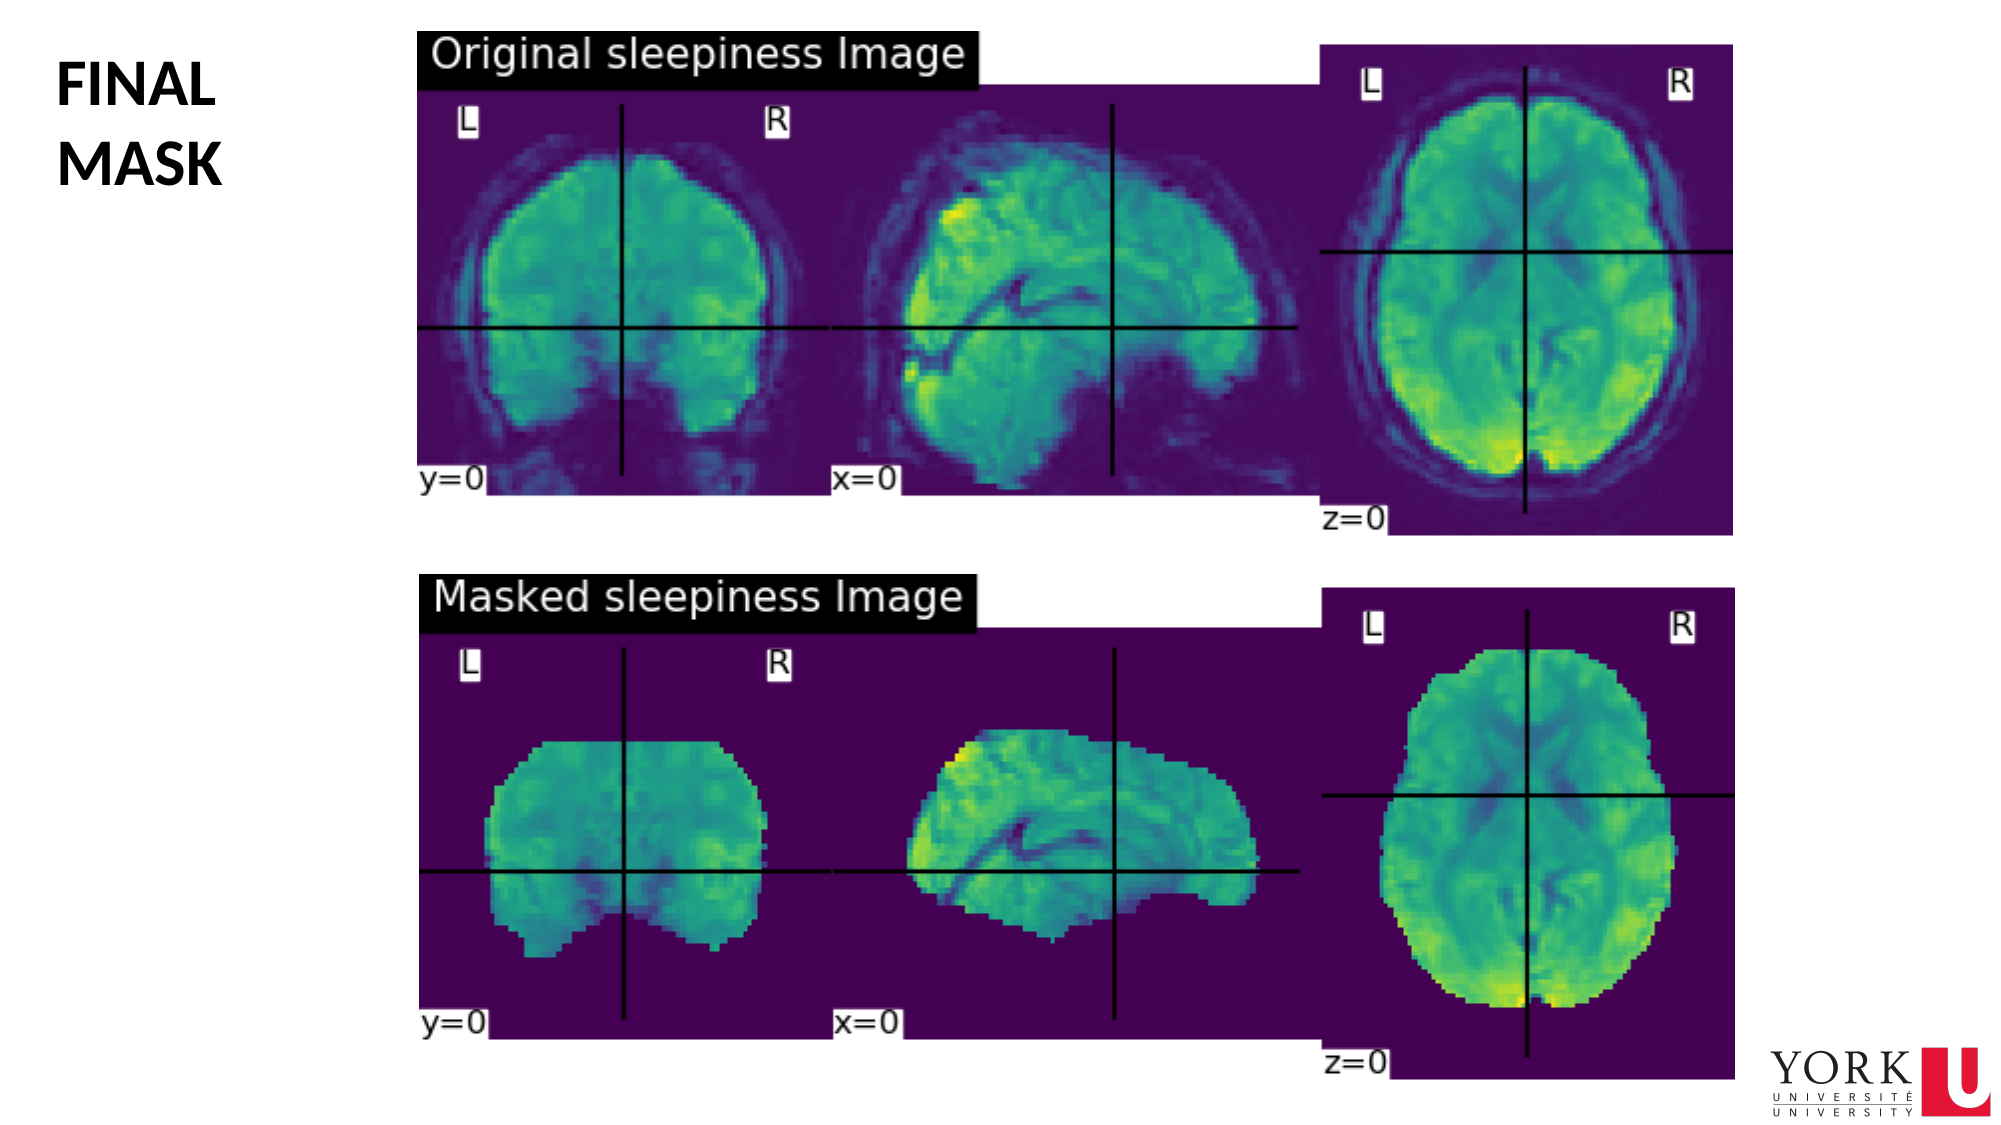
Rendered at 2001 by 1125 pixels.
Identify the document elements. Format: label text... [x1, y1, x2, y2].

picture [1761, 1039, 2000, 1125]
picture [417, 31, 1733, 550]
picture [419, 574, 1735, 1094]
text_box FINAL MASK [41, 31, 417, 207]
